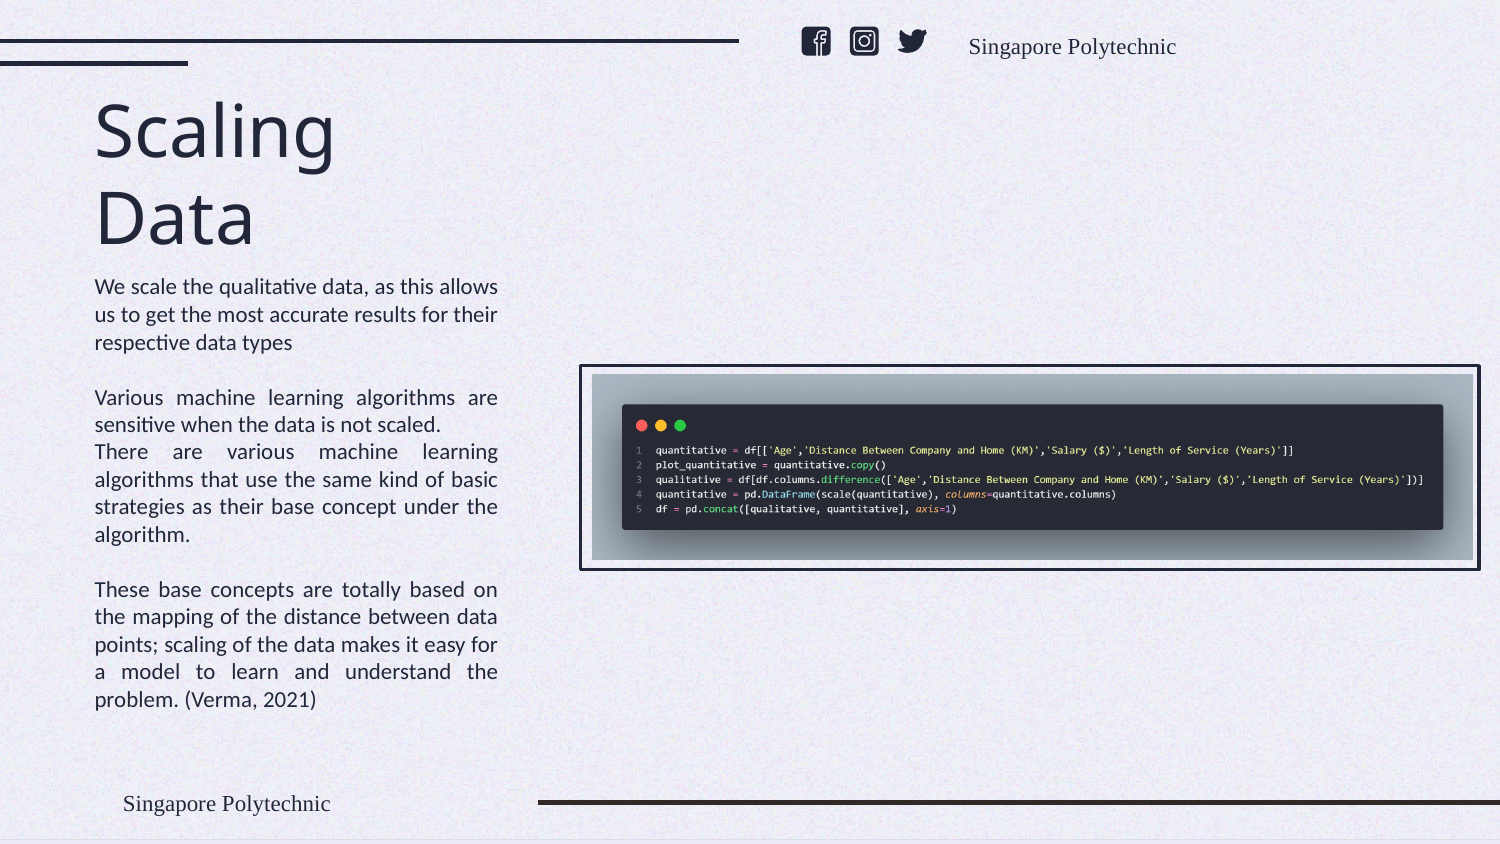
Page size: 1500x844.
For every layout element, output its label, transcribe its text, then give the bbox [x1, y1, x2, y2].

picture [0, 0, 1500, 844]
text_box [580, 365, 1479, 570]
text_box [801, 26, 928, 56]
text_box Singapore Polytechnic [108, 778, 548, 827]
text_box Singapore Polytechnic [953, 21, 1394, 70]
subtitle We scale the qualitative data, as this allows us to get the most accurate results for their respective data types Various machine learning algorithms are sensitive when the data is not scaled. There are various machine learning algorithms that use the same kind of basic strategies as their base concept under the algorithm. These base concepts are totally based on the mapping of the distance between data points; scaling of the data makes it easy for a model to learn and understand the problem. (Verma, 2021) [79, 257, 514, 806]
title Scaling Data [79, 69, 514, 247]
